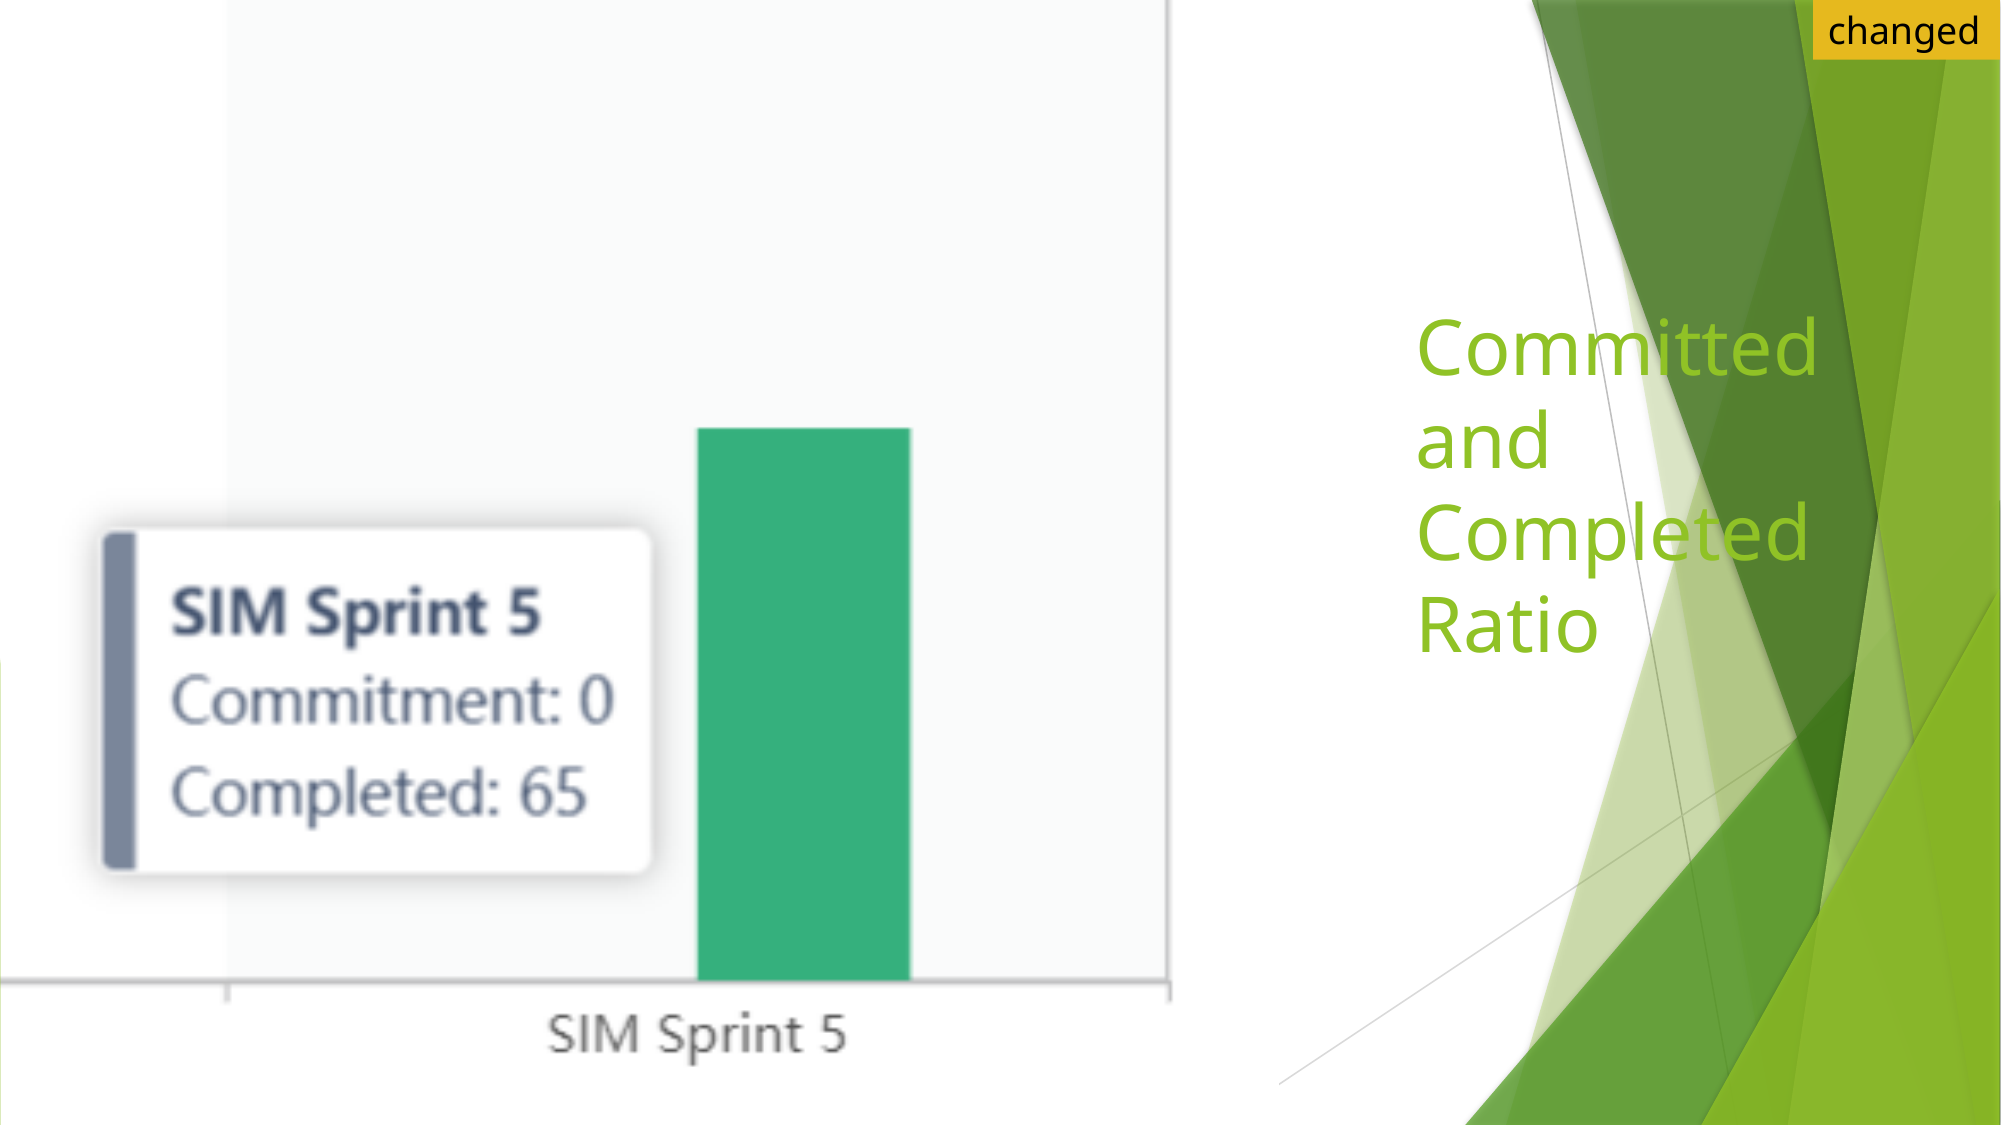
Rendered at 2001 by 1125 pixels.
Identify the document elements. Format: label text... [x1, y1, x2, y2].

text_box changed [1813, 0, 2000, 60]
picture [0, 0, 1280, 1125]
title Committed and Completed Ratio [1400, 110, 1898, 676]
